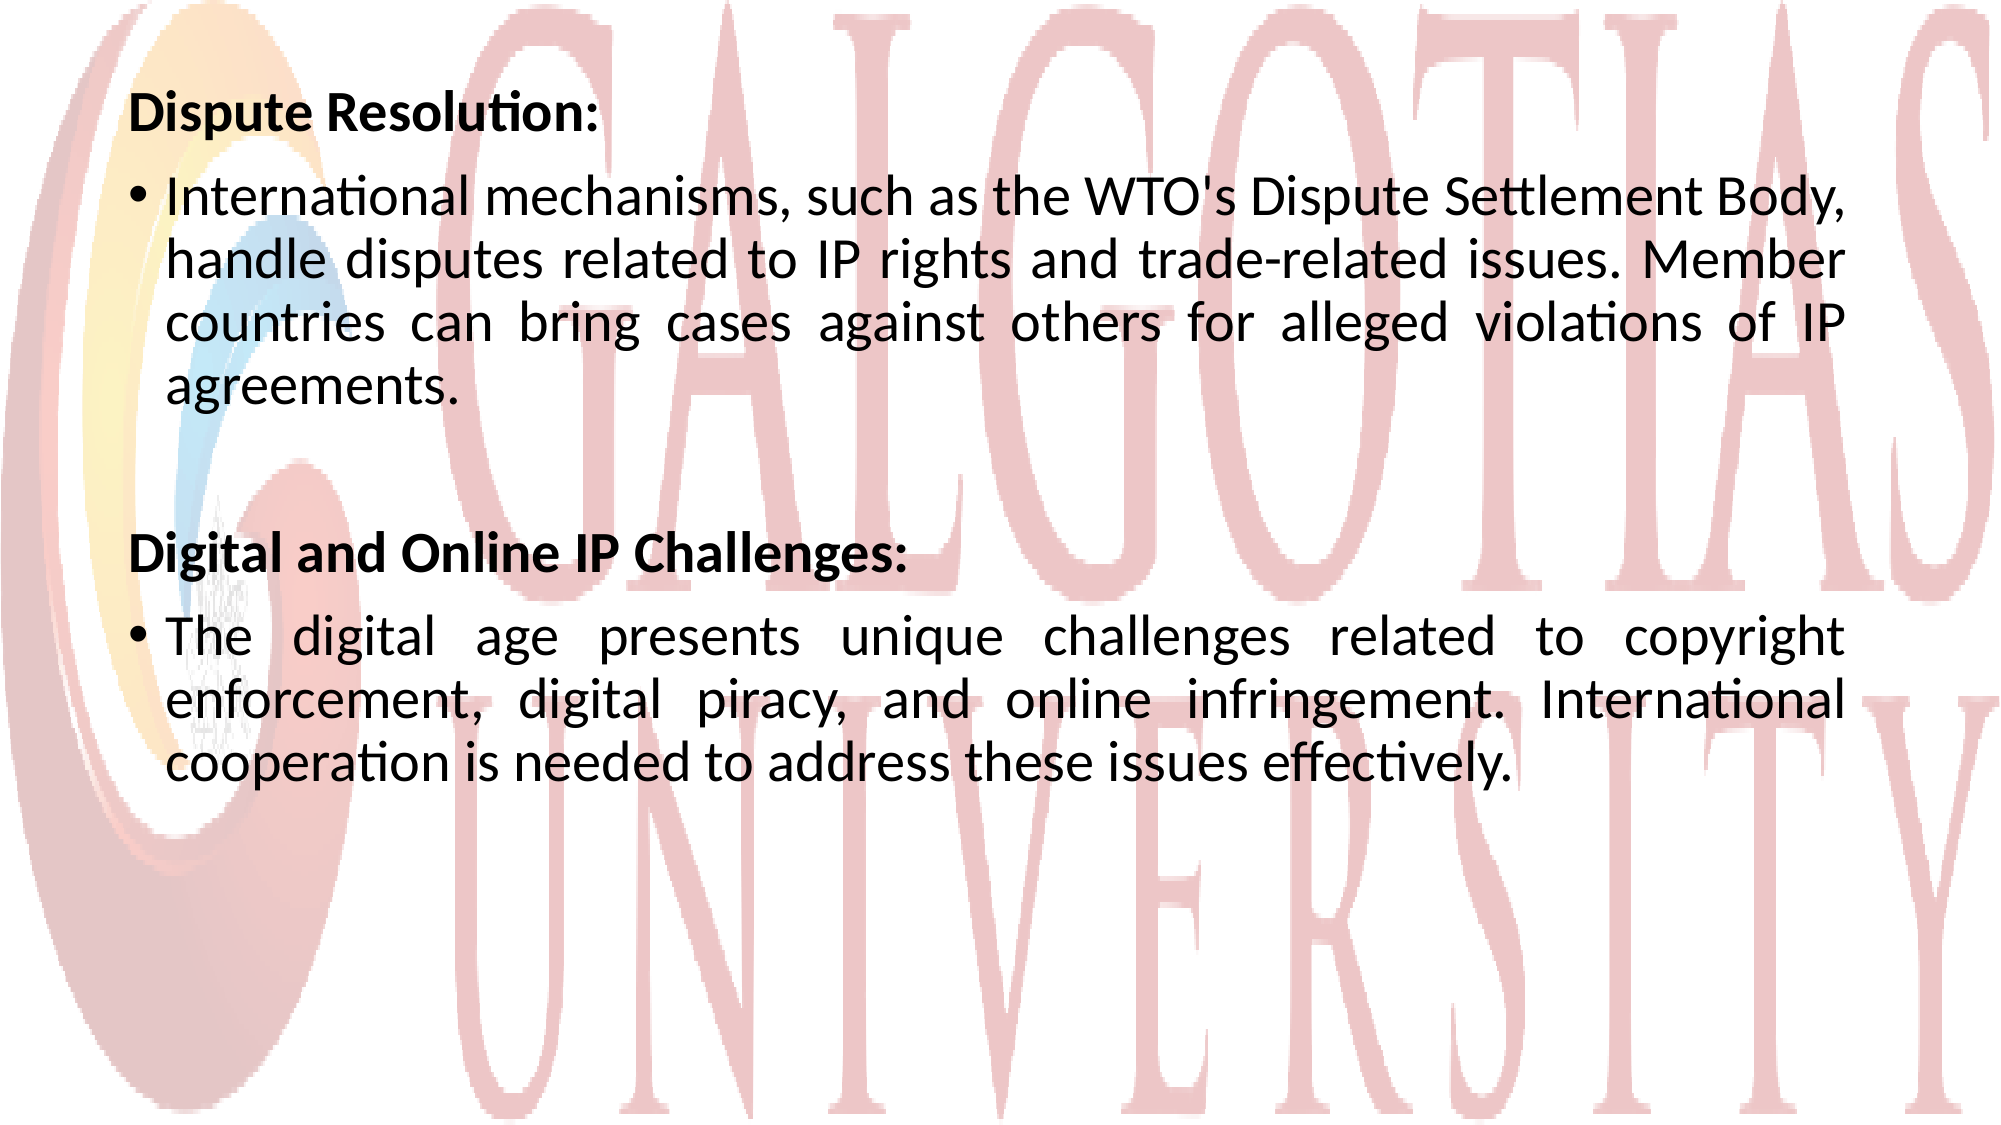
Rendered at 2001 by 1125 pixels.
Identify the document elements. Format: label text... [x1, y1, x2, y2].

list Dispute Resolution: International mechanisms, such as the WTO's Dispute Settlement Body, handle disputes related to IP rights and trade-related issues. Member countries can bring cases against others for alleged violations of IP agreements. Digital and Online IP Challenges: The digital age presents unique challenges related to copyright enforcement, digital piracy, and online infringement. International cooperation is needed to address these issues effectively. [113, 73, 1863, 1014]
